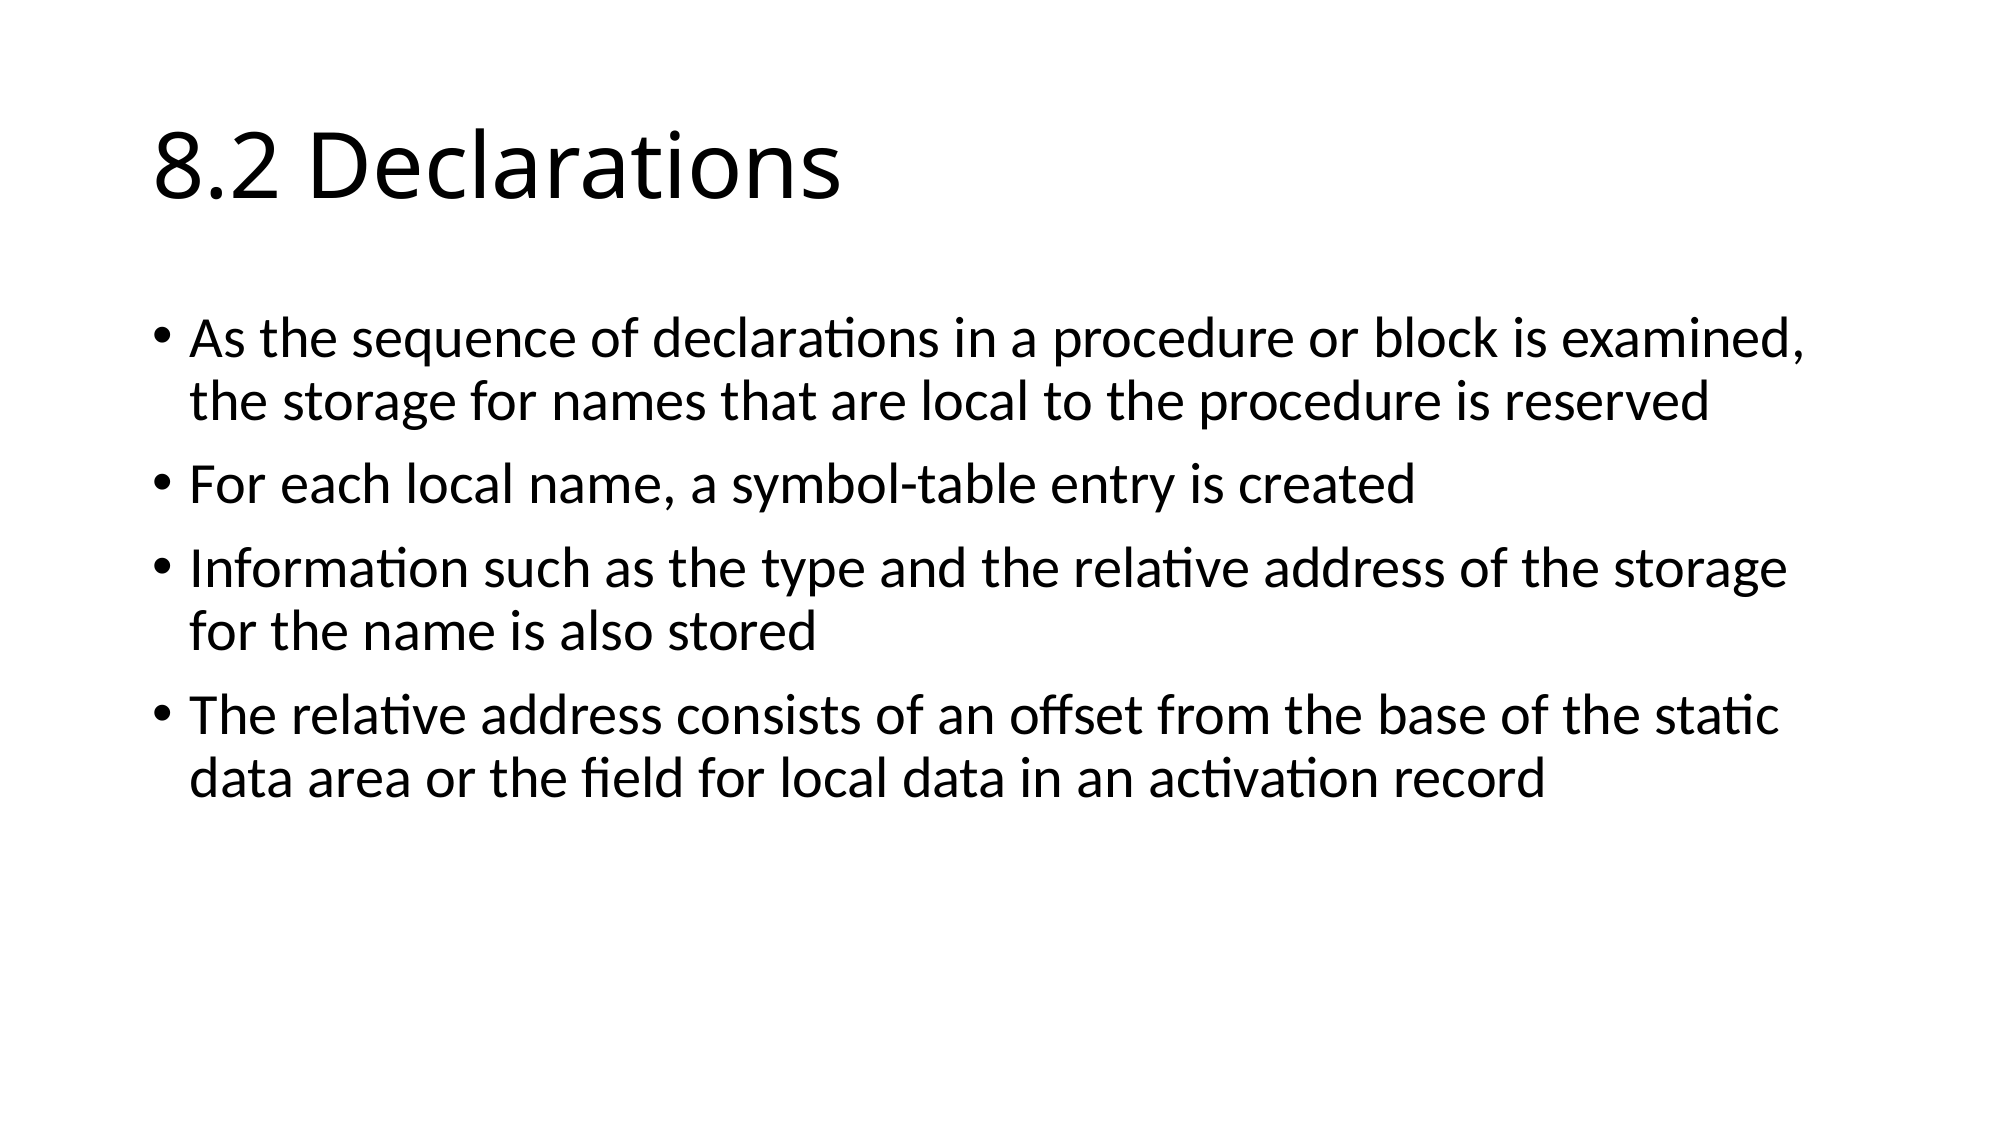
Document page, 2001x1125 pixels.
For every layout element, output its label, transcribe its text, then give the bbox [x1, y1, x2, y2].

list As the sequence of declarations in a procedure or block is examined, the storage for names that are local to the procedure is reserved For each local name, a symbol-table entry is created Information such as the type and the relative address of the storage for the name is also stored The relative address consists of an offset from the base of the static data area or the field for local data in an activation record [137, 299, 1863, 1014]
title 8.2 Declarations [137, 59, 1863, 278]
